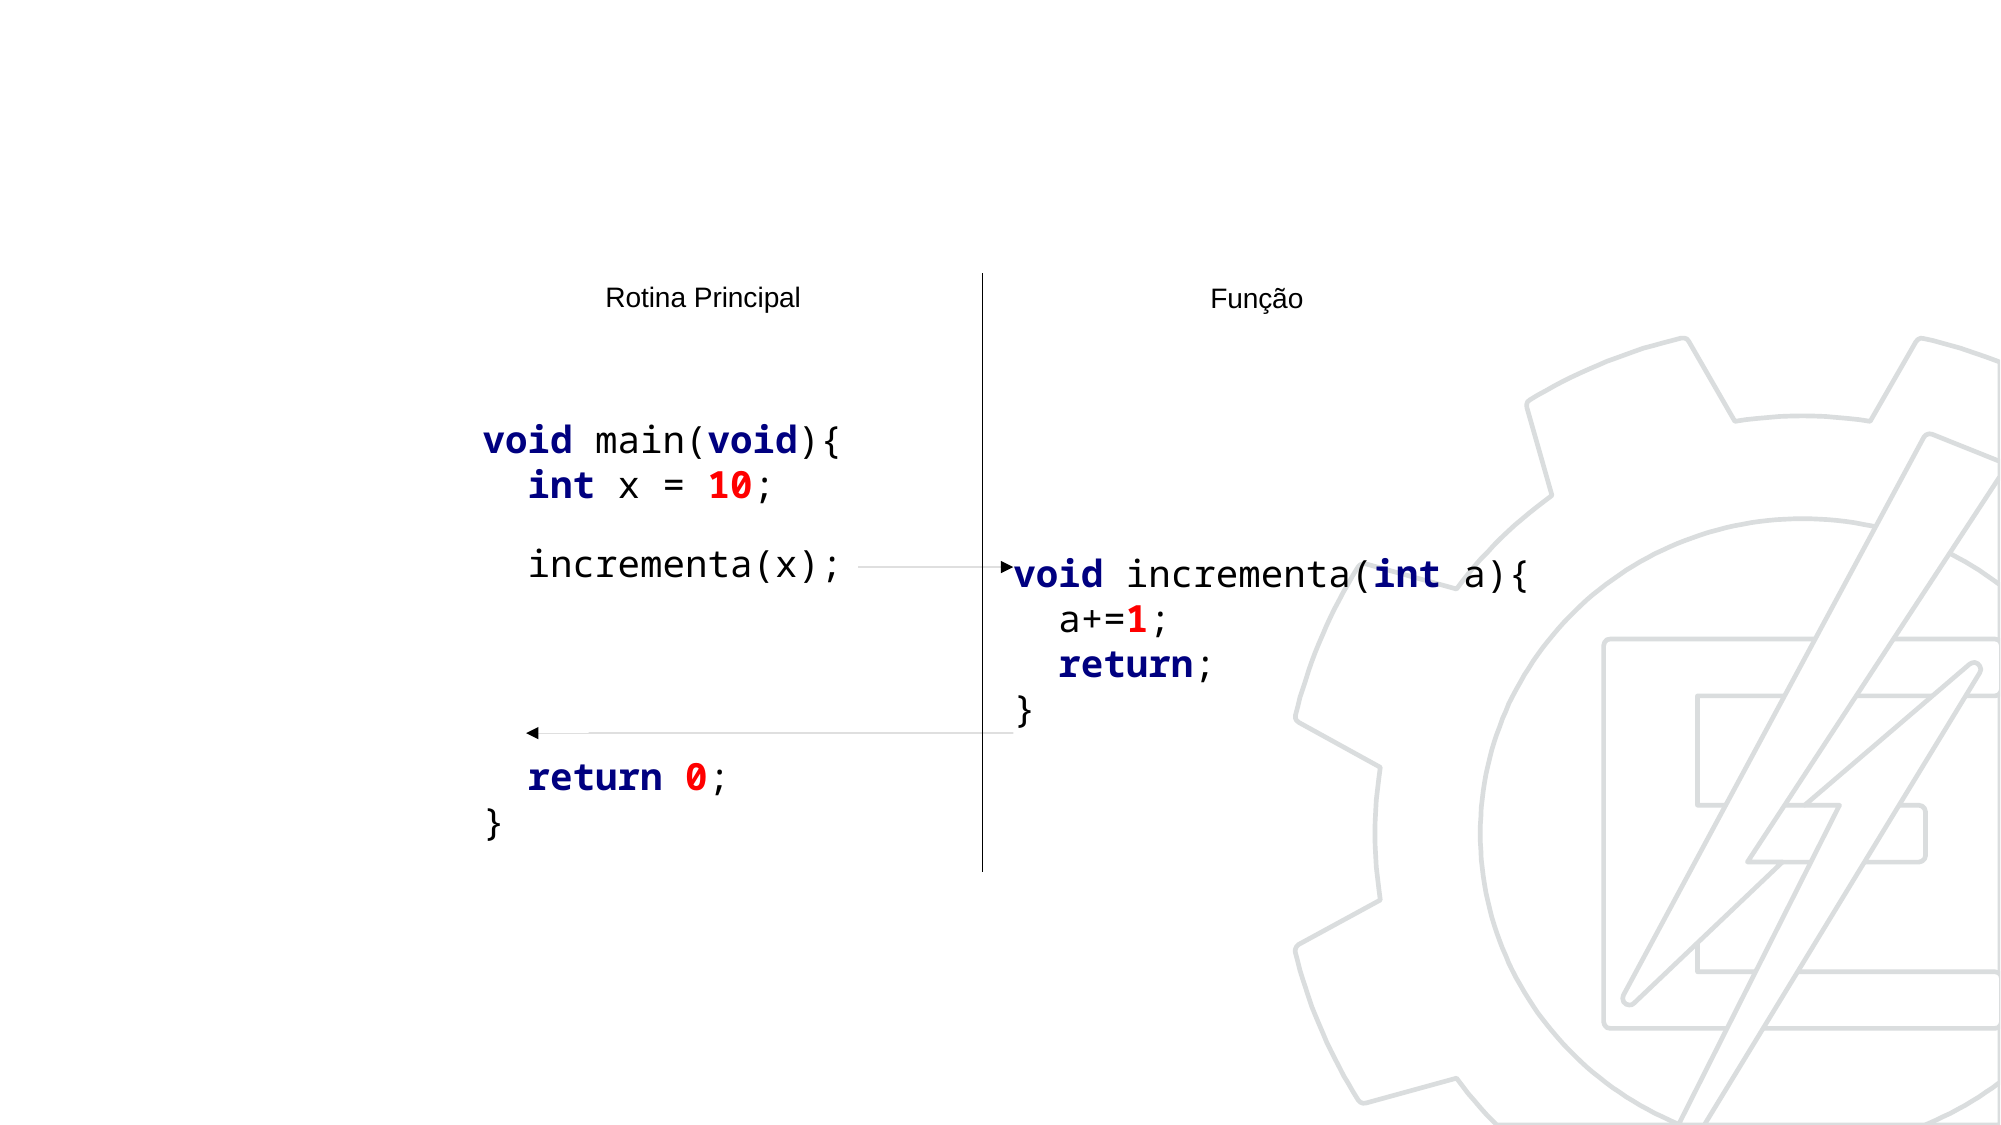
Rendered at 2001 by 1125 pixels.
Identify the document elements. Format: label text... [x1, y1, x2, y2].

text_box Função [1101, 275, 1412, 318]
text_box void incrementa(int a){ a+=1; return; } [1013, 314, 1542, 957]
text_box [526, 726, 982, 740]
text_box Rotina Principal [548, 273, 859, 317]
text_box [983, 560, 1014, 574]
text_box void main(void){ int x = 10; incrementa(x); return 0; } [482, 314, 988, 957]
